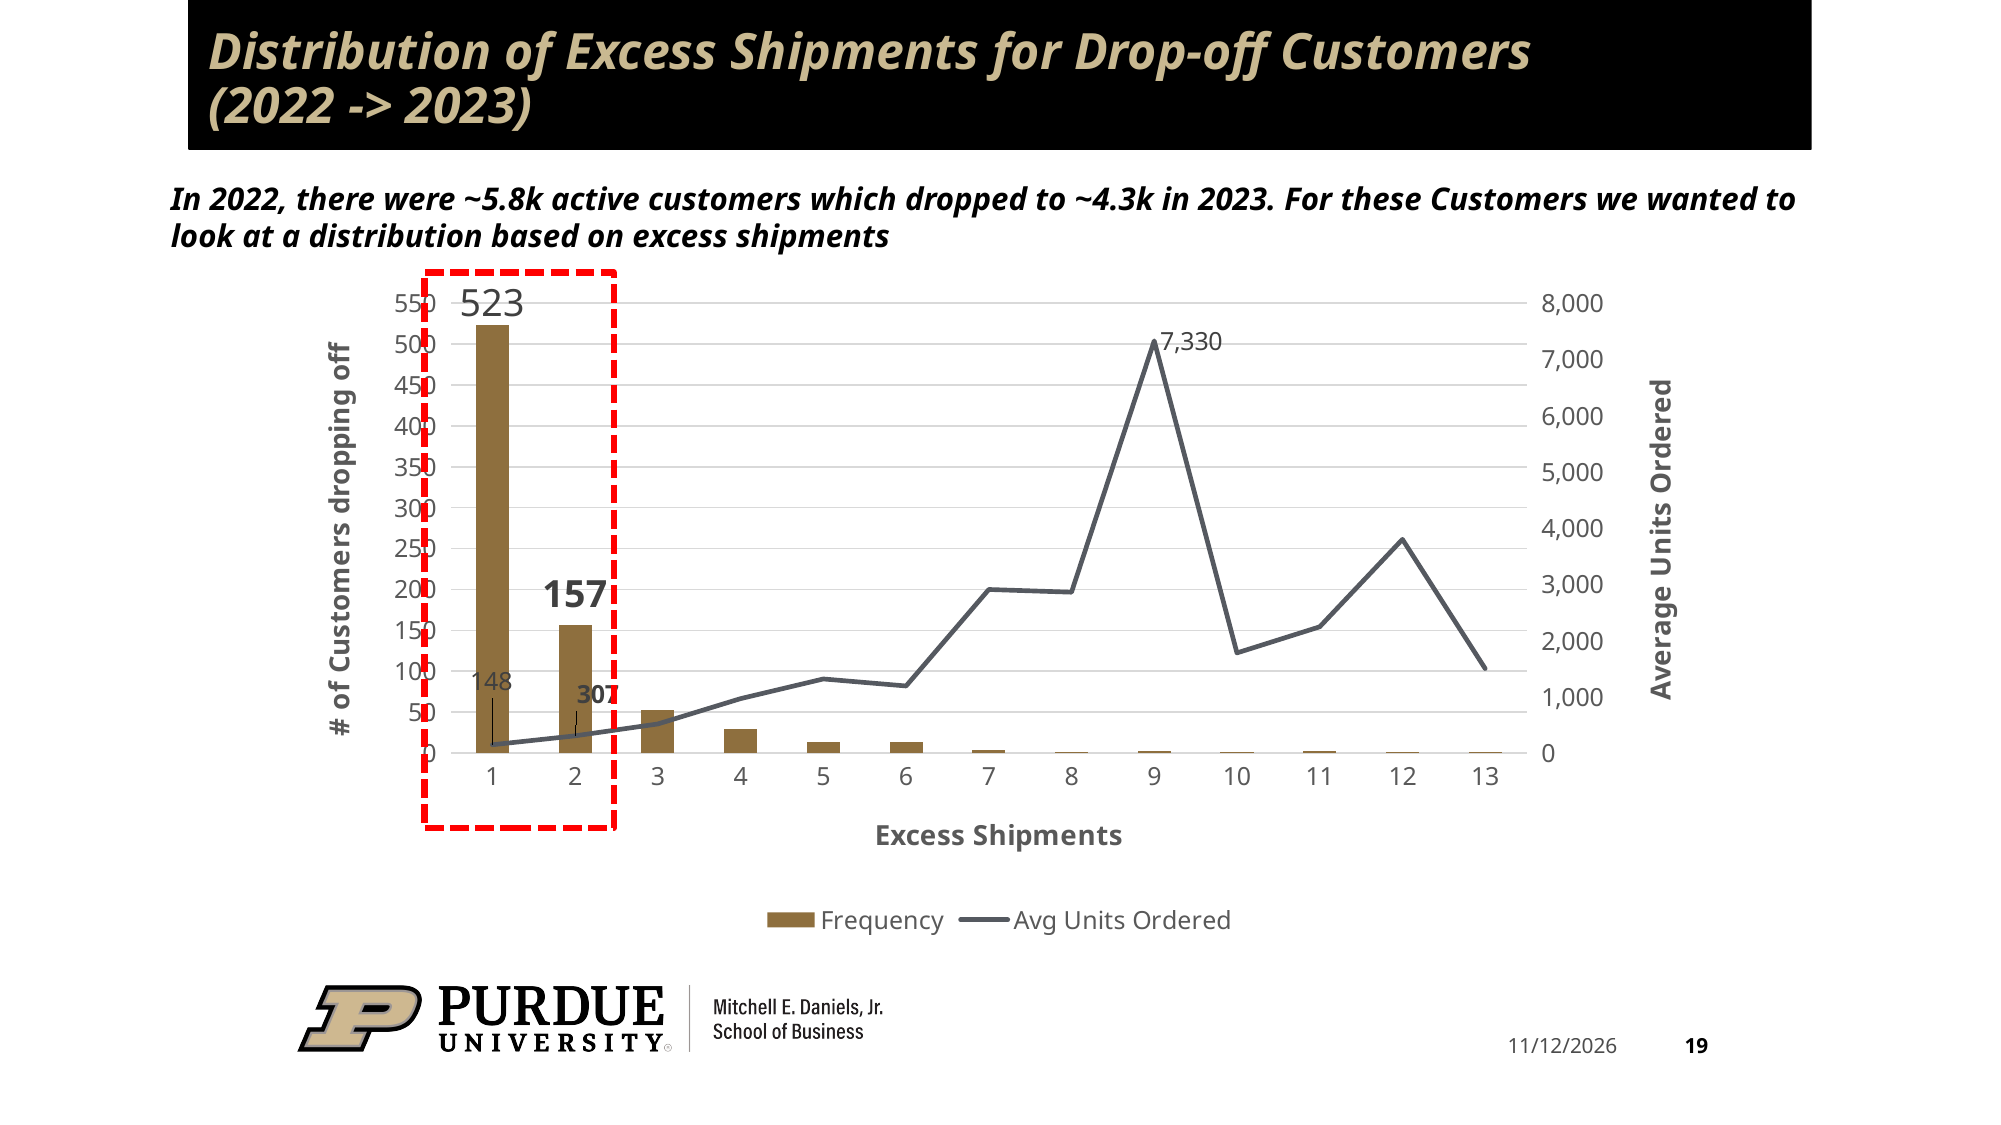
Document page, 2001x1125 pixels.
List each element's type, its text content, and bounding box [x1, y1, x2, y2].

list In 2022, there were ~5.8k active customers which dropped to ~4.3k in 2023. For these Customers we wanted to look at a distribution based on excess shipments [170, 179, 1830, 254]
chart [284, 272, 1716, 943]
title Distribution of Excess Shipments for Drop-off Customers (2022 -> 2023) [205, 23, 1750, 179]
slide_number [1464, 1020, 1632, 1074]
picture [297, 982, 994, 1056]
slide_number 19 [1656, 1017, 1737, 1078]
